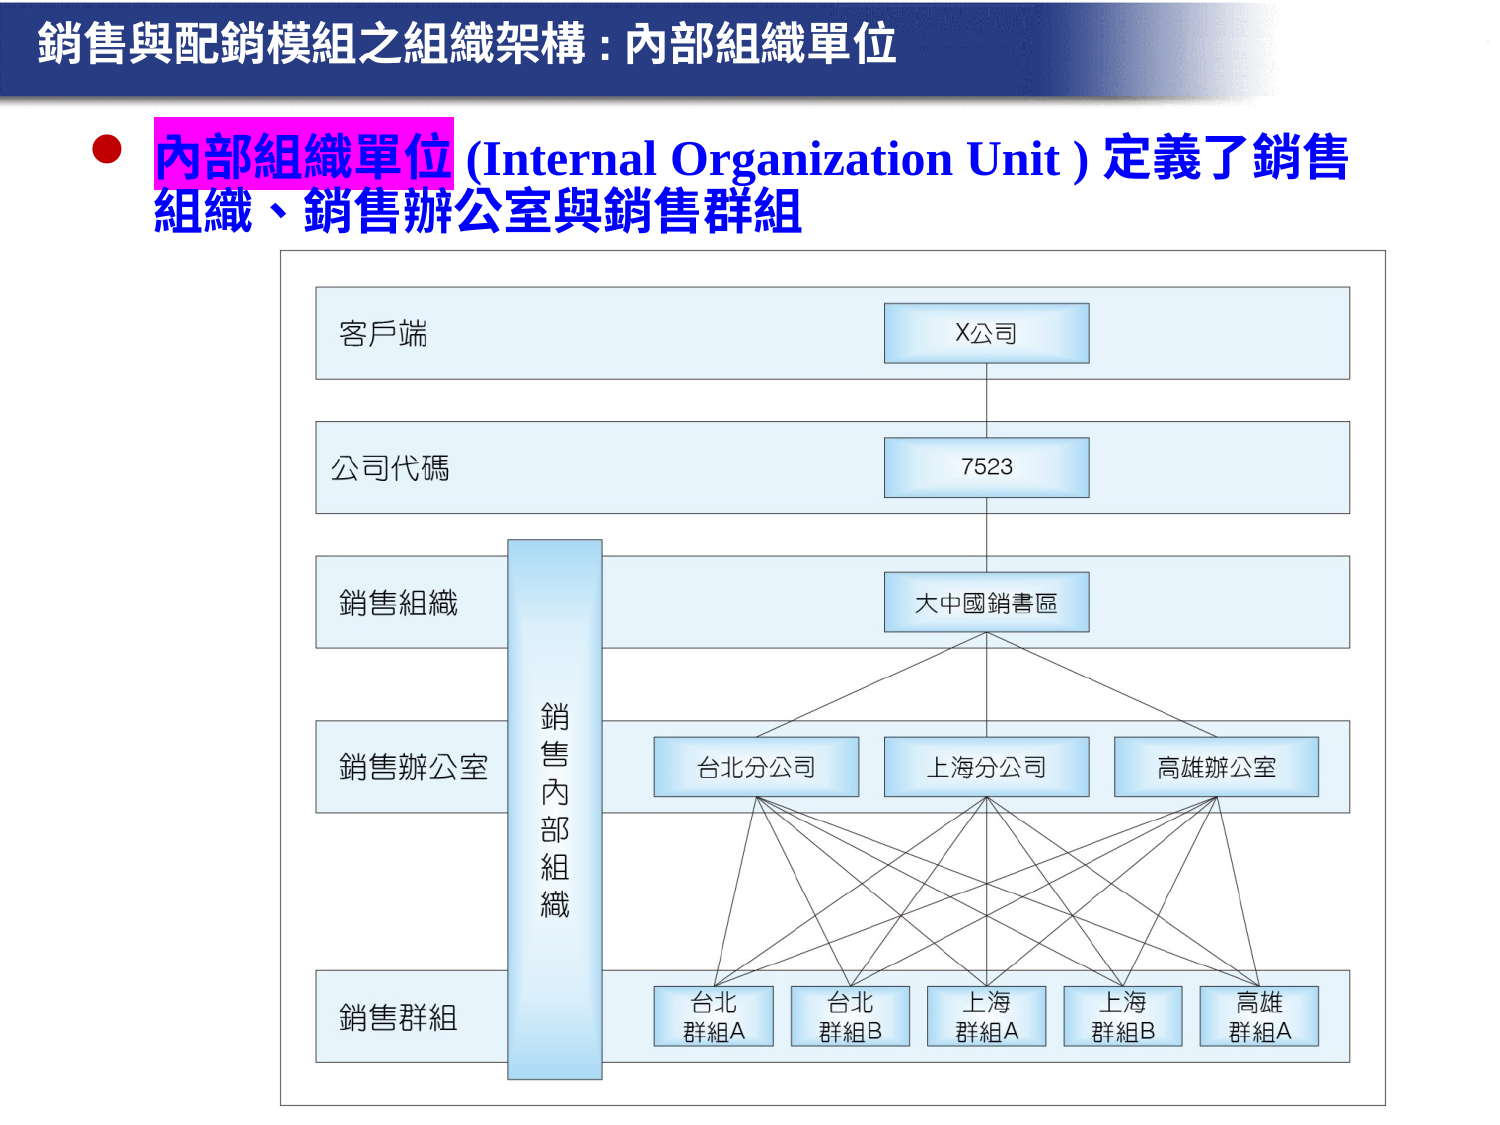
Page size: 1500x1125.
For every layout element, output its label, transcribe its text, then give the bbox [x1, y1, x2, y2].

picture [0, 0, 1500, 114]
list 內部組織單位(Internal Organization Unit )定義了銷售組織、銷售辦公室與銷售群組 [88, 132, 1389, 241]
title 銷售與配銷模組之組織架構:內部組織單位 [37, 0, 1163, 93]
picture [277, 246, 1388, 1108]
